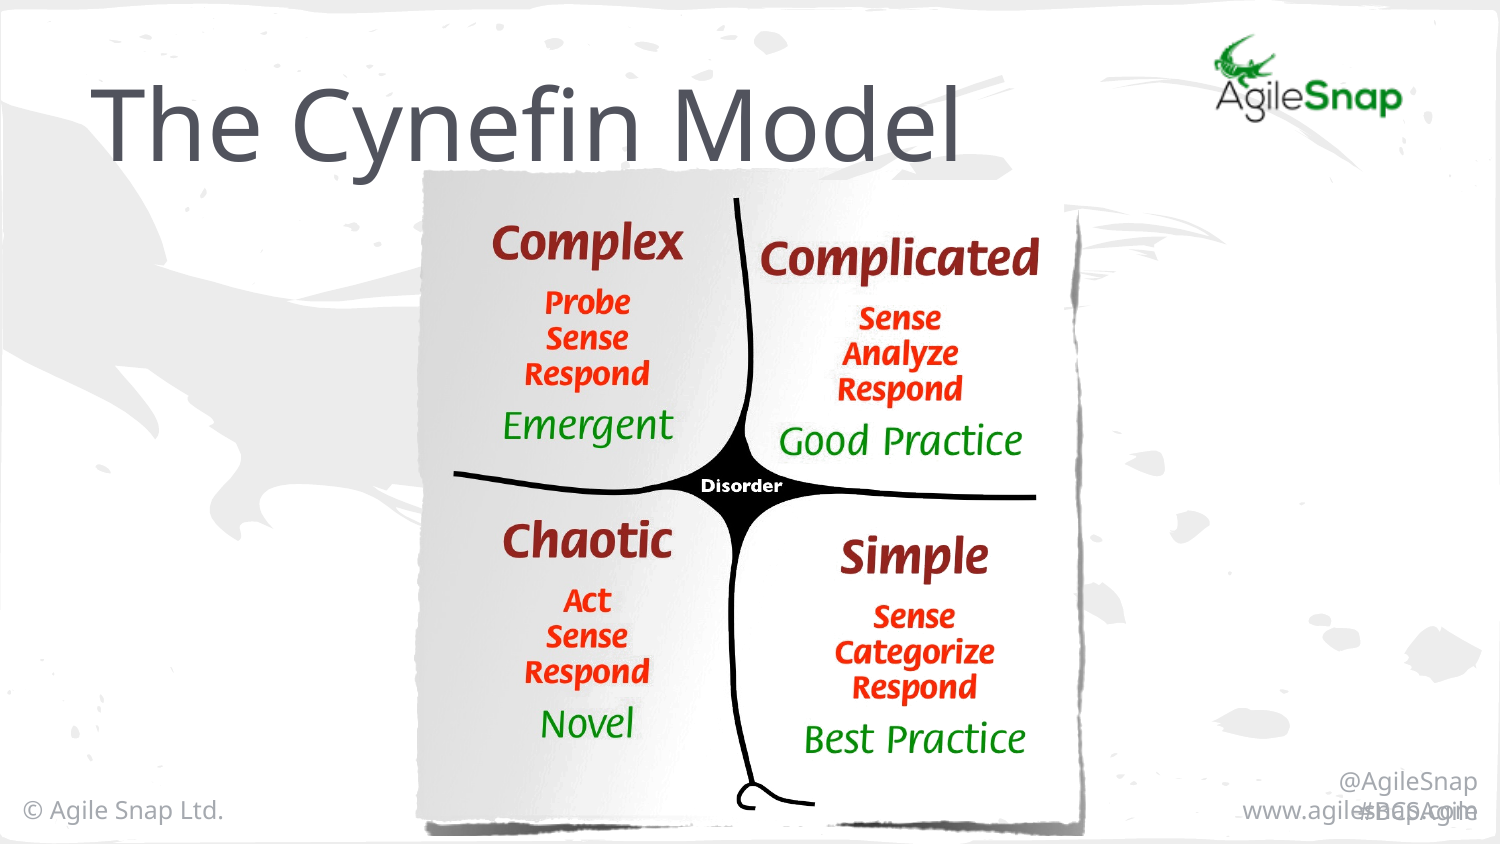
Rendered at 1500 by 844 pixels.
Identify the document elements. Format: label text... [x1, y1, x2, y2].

picture [414, 167, 1086, 836]
title The Cynefin Model [75, 25, 1425, 197]
